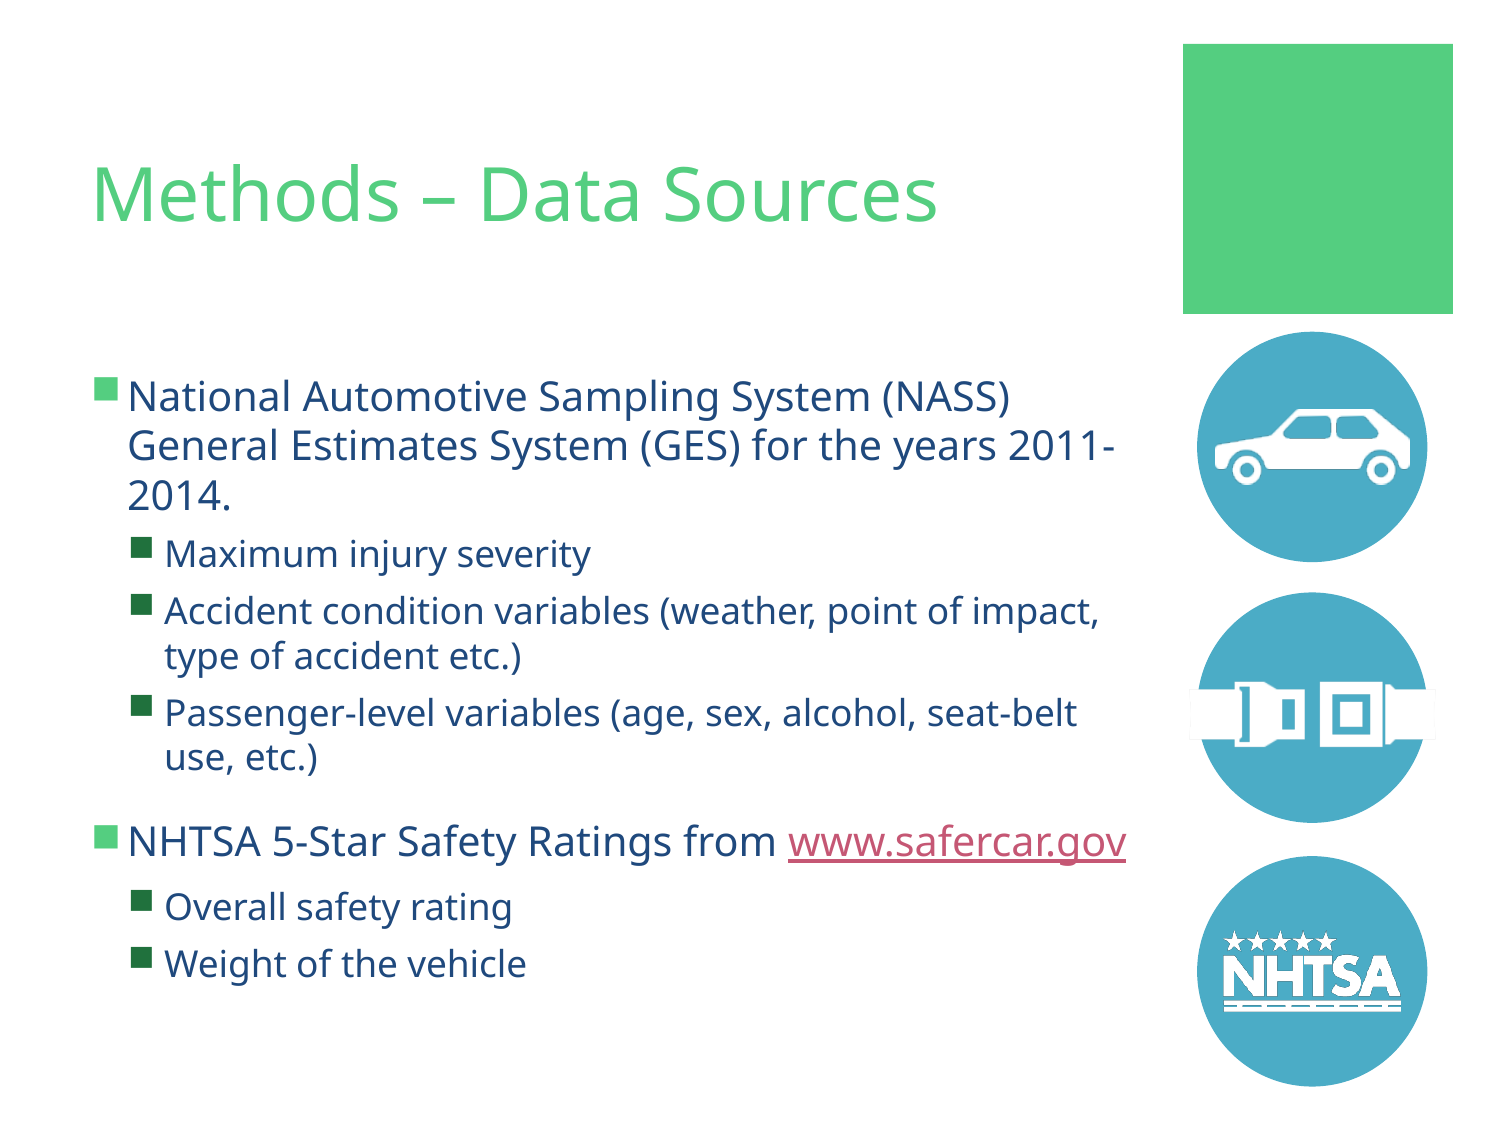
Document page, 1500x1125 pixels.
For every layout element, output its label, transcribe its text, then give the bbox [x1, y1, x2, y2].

title Methods – Data Sources [75, 56, 1143, 244]
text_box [1186, 331, 1438, 1088]
list National Automotive Sampling System (NASS) General Estimates System (GES) for the years 2011-2014. Maximum injury severity Accident condition variables (weather, point of impact, type of accident etc.) Passenger-level variables (age, sex, alcohol, seat-belt use, etc.) NHTSA 5-Star Safety Ratings from www.safercar.gov Overall safety rating Weight of the vehicle [75, 362, 1143, 1005]
